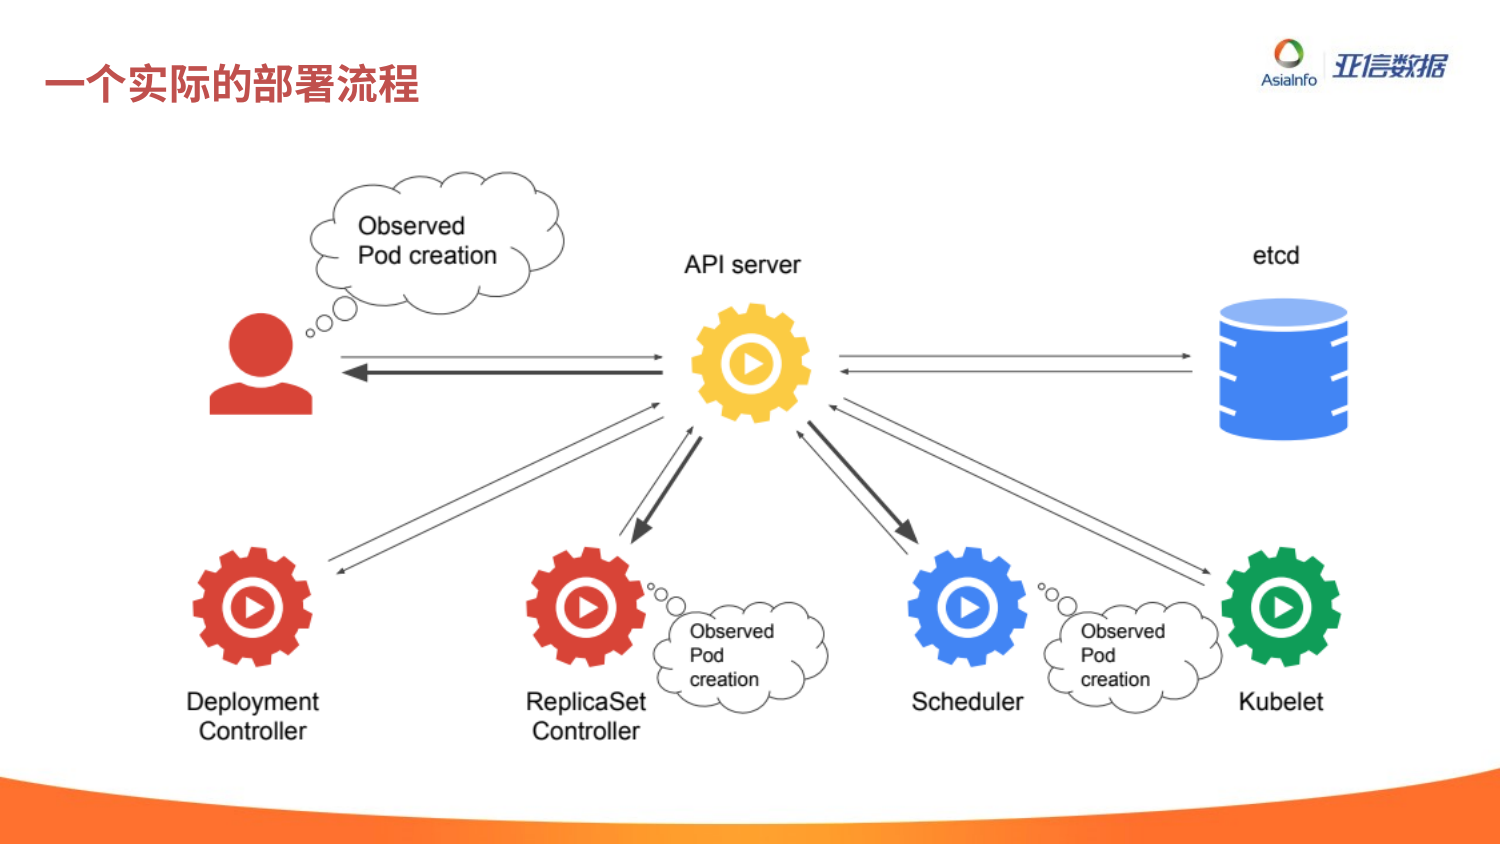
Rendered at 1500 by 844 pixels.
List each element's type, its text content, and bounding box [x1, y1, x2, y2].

picture [0, 0, 1500, 844]
title 一个实际的部署流程 [29, 26, 1477, 116]
